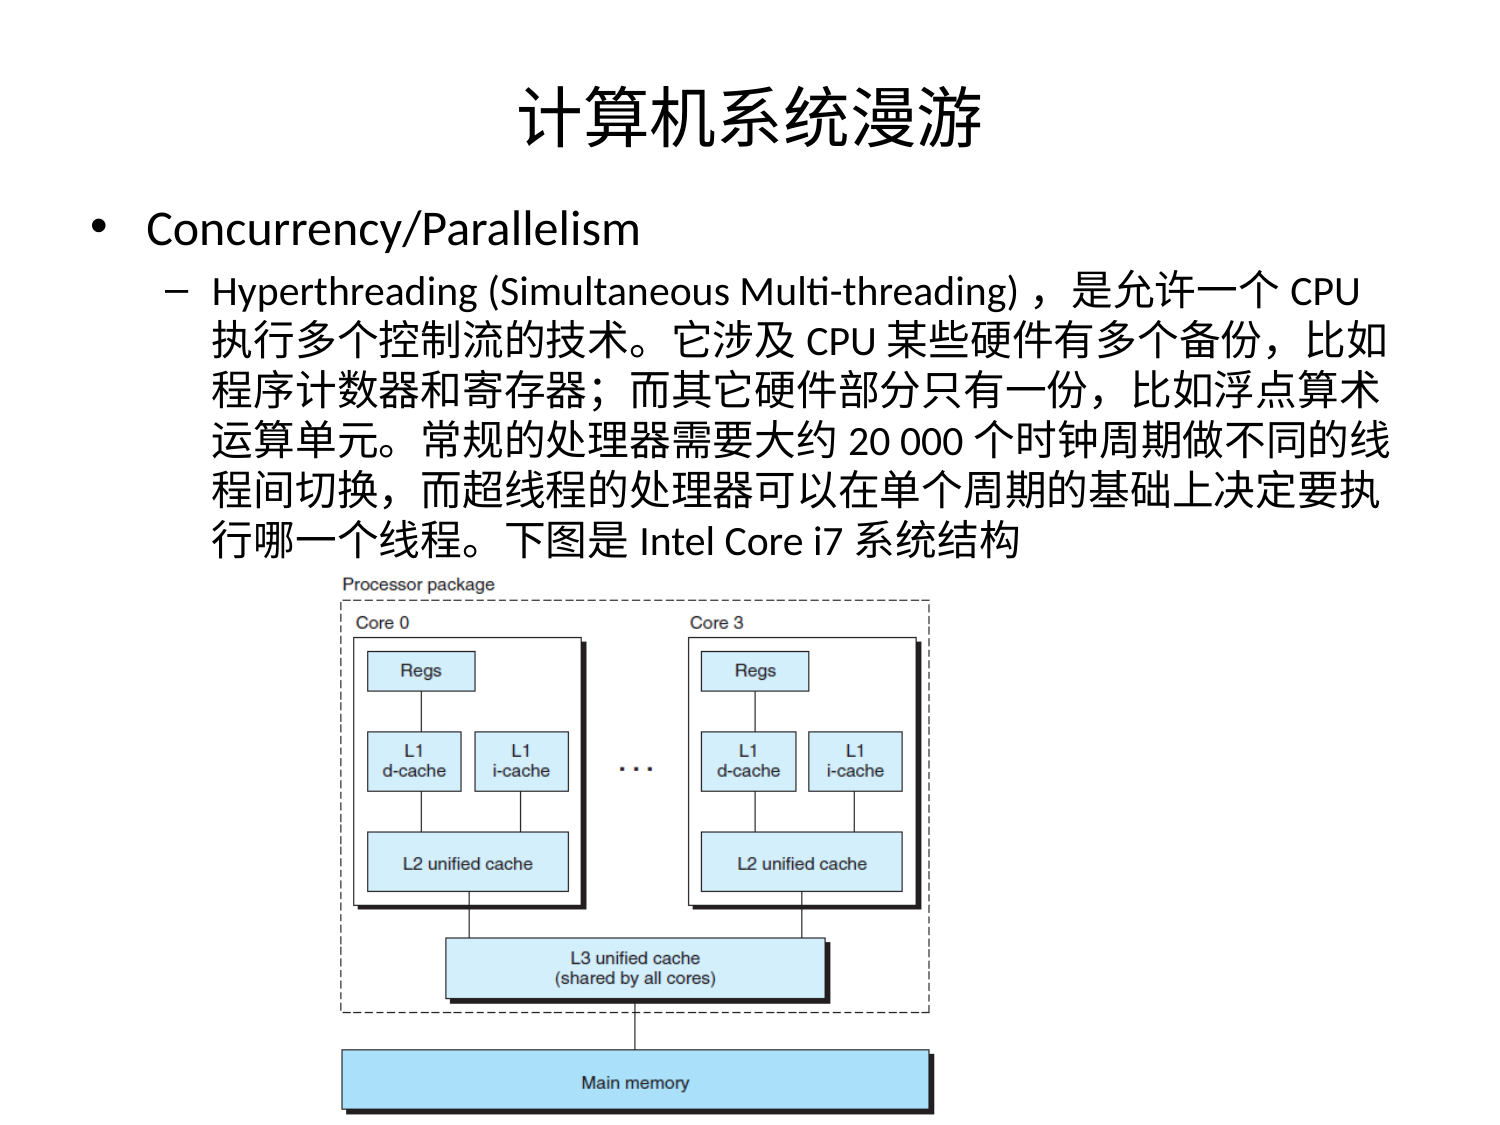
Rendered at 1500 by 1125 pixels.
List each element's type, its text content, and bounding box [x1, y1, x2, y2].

list Concurrency/Parallelism Hyperthreading (Simultaneous Multi-threading)，是允许一个CPU执行多个控制流的技术。它涉及CPU某些硬件有多个备份，比如程序计数器和寄存器；而其它硬件部分只有一份，比如浮点算术运算单元。常规的处理器需要大约20 000个时钟周期做不同的线程间切换，而超线程的处理器可以在单个周期的基础上决定要执行哪一个线程。下图是Intel Core i7系统结构 [75, 187, 1425, 1100]
title 计算机系统漫游 [75, 45, 1425, 187]
picture [324, 566, 946, 1125]
